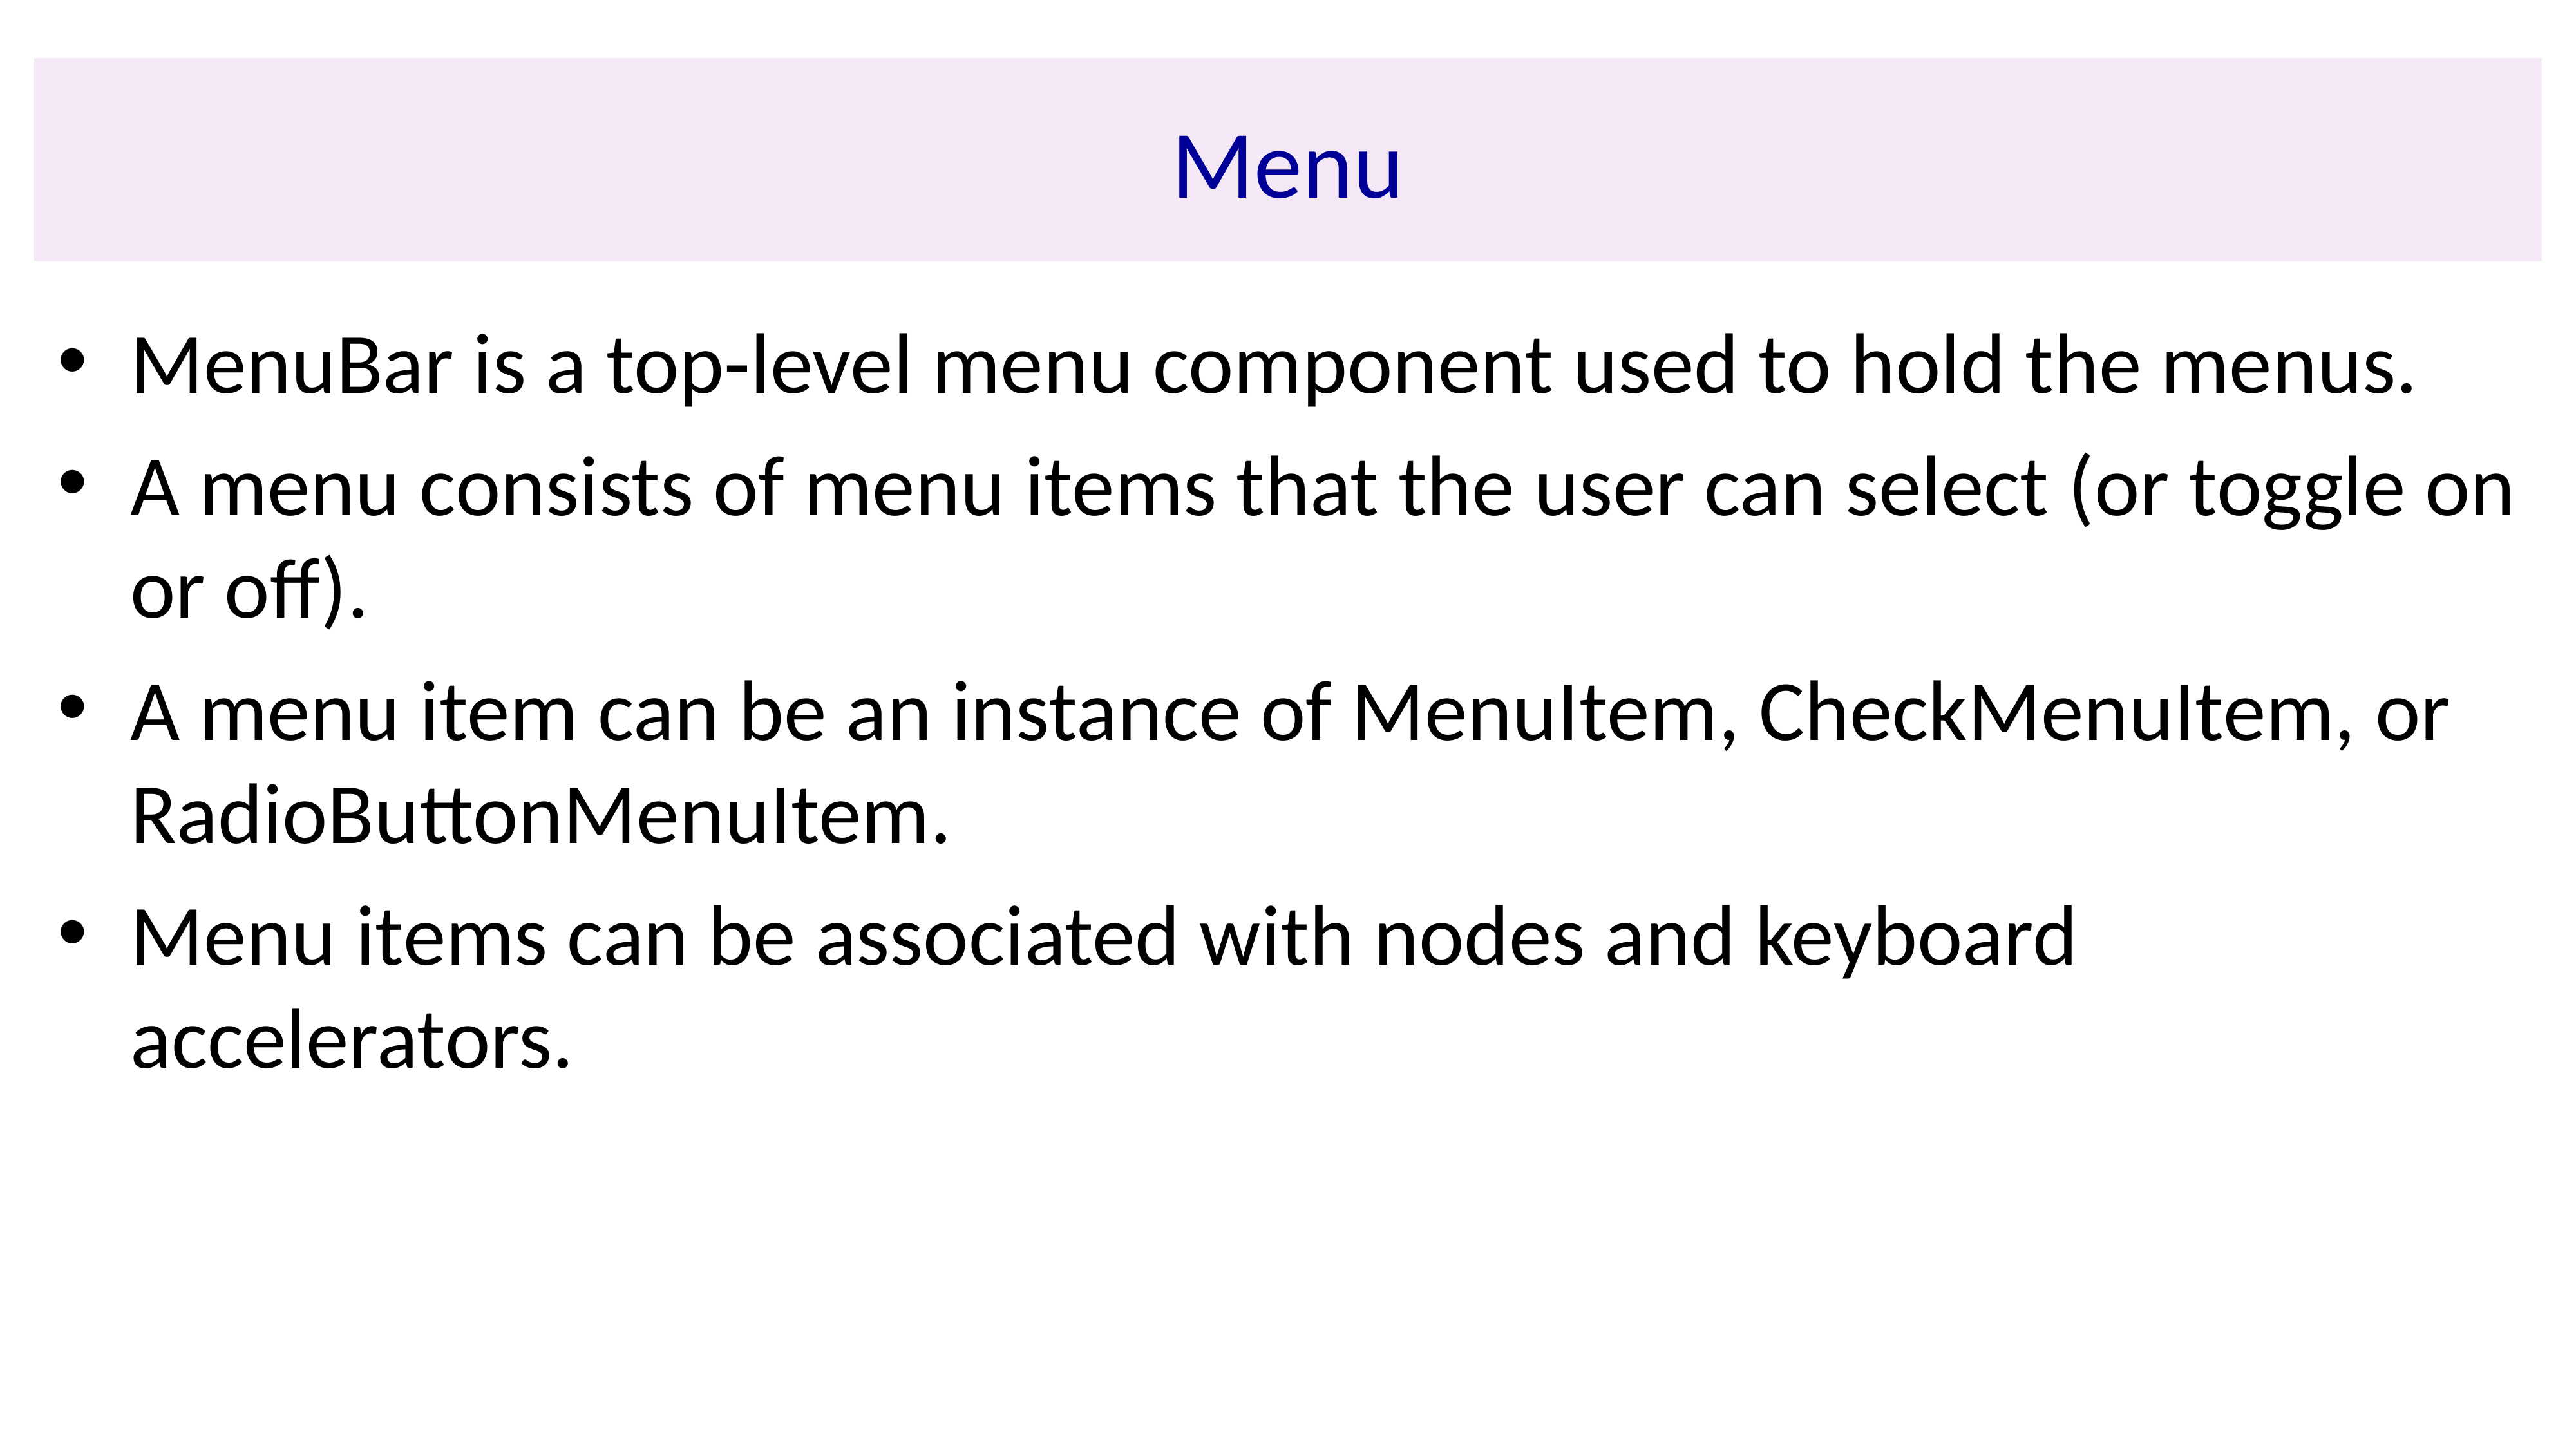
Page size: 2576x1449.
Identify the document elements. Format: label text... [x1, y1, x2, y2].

list MenuBar is a top-level menu component used to hold the menus. A menu consists of menu items that the user can select (or toggle on or off). A menu item can be an instance of MenuItem, CheckMenuItem, or RadioButtonMenuItem. Menu items can be associated with nodes and keyboard accelerators. [48, 298, 2539, 1409]
title Menu [34, 58, 2542, 261]
